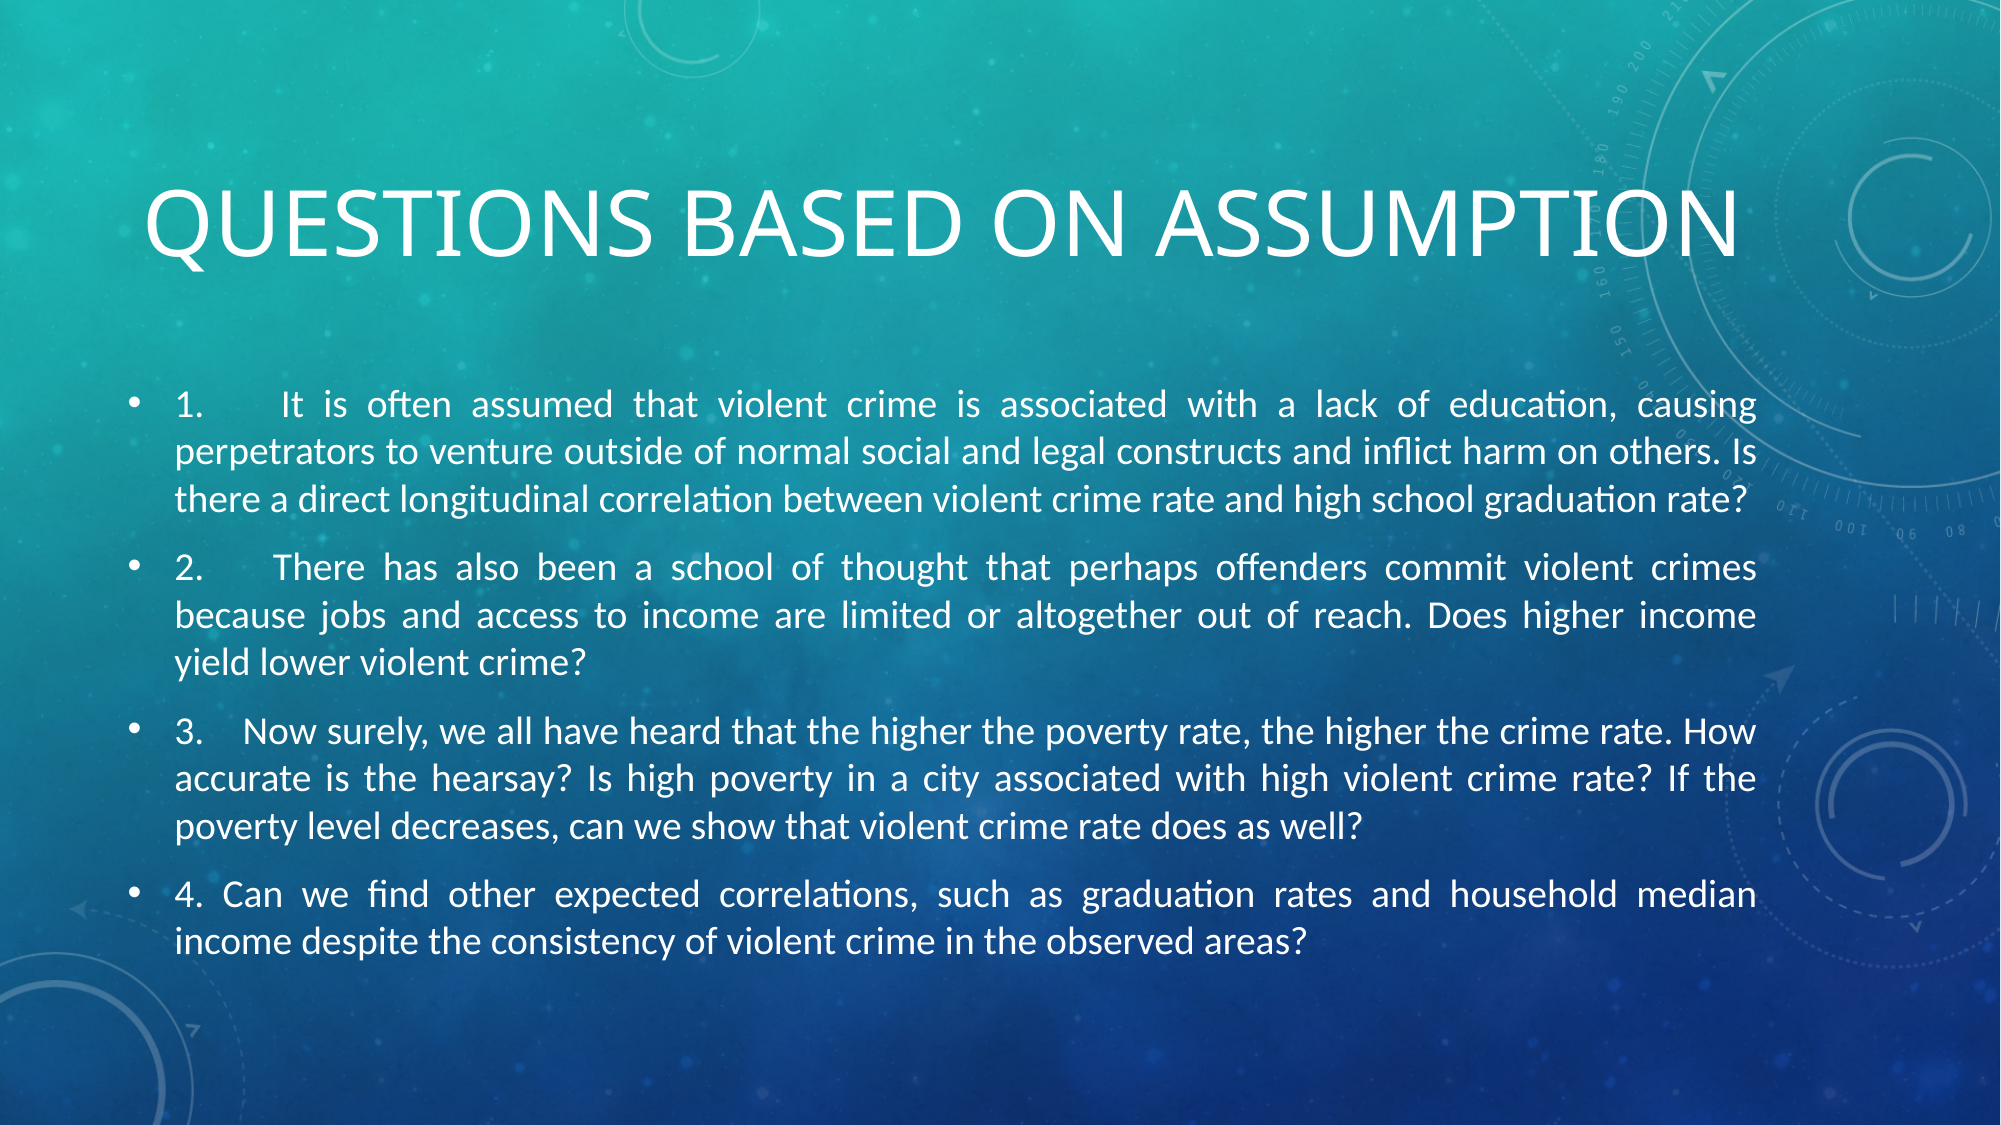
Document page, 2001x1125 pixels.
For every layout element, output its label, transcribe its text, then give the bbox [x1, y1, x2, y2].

list 1. It is often assumed that violent crime is associated with a lack of education, causing perpetrators to venture outside of normal social and legal constructs and inflict harm on others. Is there a direct longitudinal correlation between violent crime rate and high school graduation rate? 2. There has also been a school of thought that perhaps offenders commit violent crimes because jobs and access to income are limited or altogether out of reach. Does higher income yield lower violent crime? 3. Now surely, we all have heard that the higher the poverty rate, the higher the crime rate. How accurate is the hearsay? Is high poverty in a city associated with high violent crime rate? If the poverty level decreases, can we show that violent crime rate does as well? 4. Can we find other expected correlations, such as graduation rates and household median income despite the consistency of violent crime in the observed areas? [112, 292, 1775, 1049]
picture [0, 0, 2001, 1125]
title Questions based on assumption [112, 99, 1775, 292]
